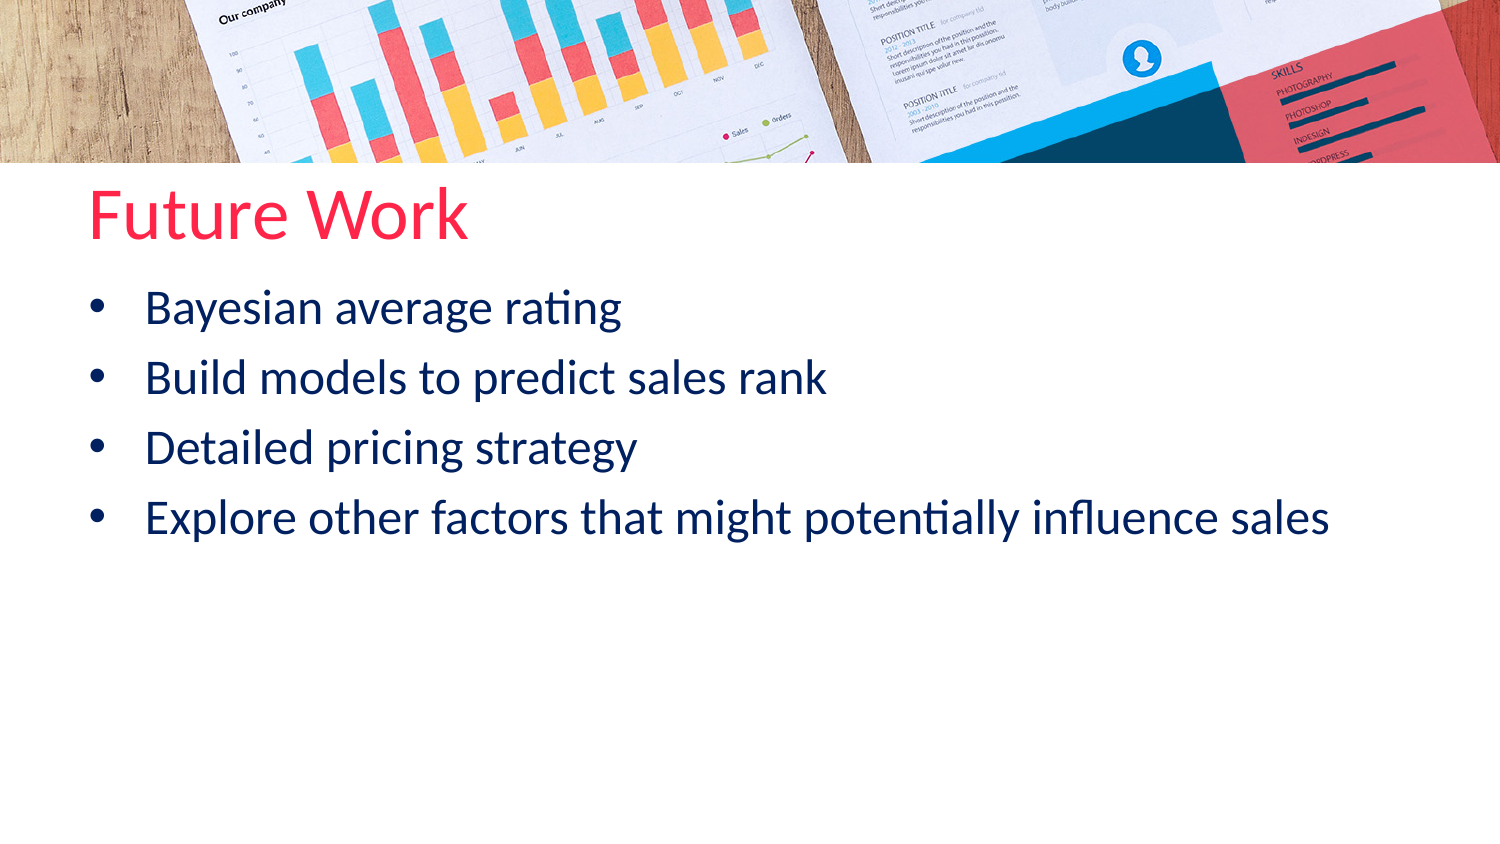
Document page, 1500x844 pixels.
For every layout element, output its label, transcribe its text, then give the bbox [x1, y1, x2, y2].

picture [0, 0, 1500, 844]
list Bayesian average rating Build models to predict sales rank Detailed pricing strategy Explore other factors that might potentially influence sales [73, 267, 1427, 798]
title Future Work [73, 146, 1427, 267]
